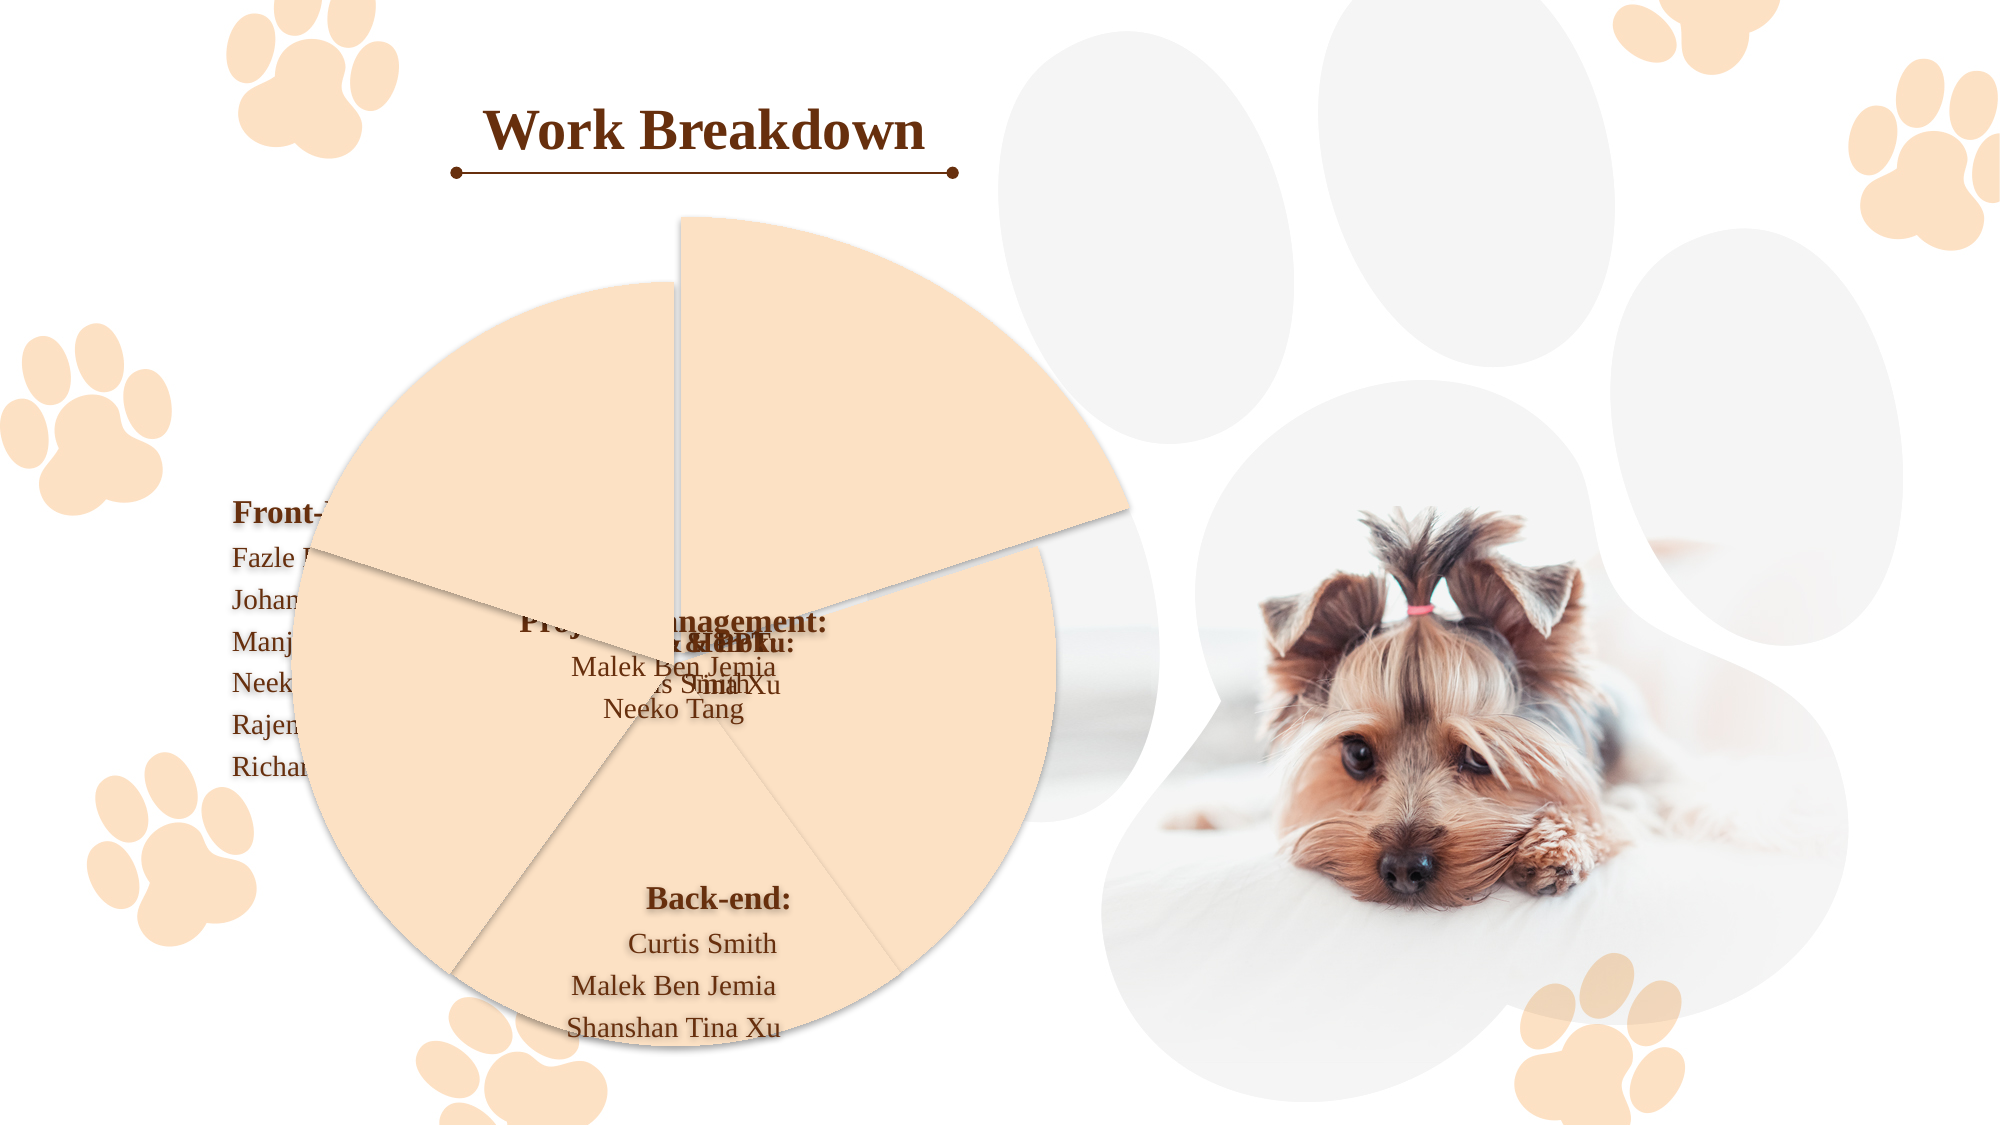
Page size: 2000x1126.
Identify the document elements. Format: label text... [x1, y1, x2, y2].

text_box Work Breakdown [426, 83, 983, 169]
picture [0, 0, 2000, 1125]
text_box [0, 172, 1402, 1083]
